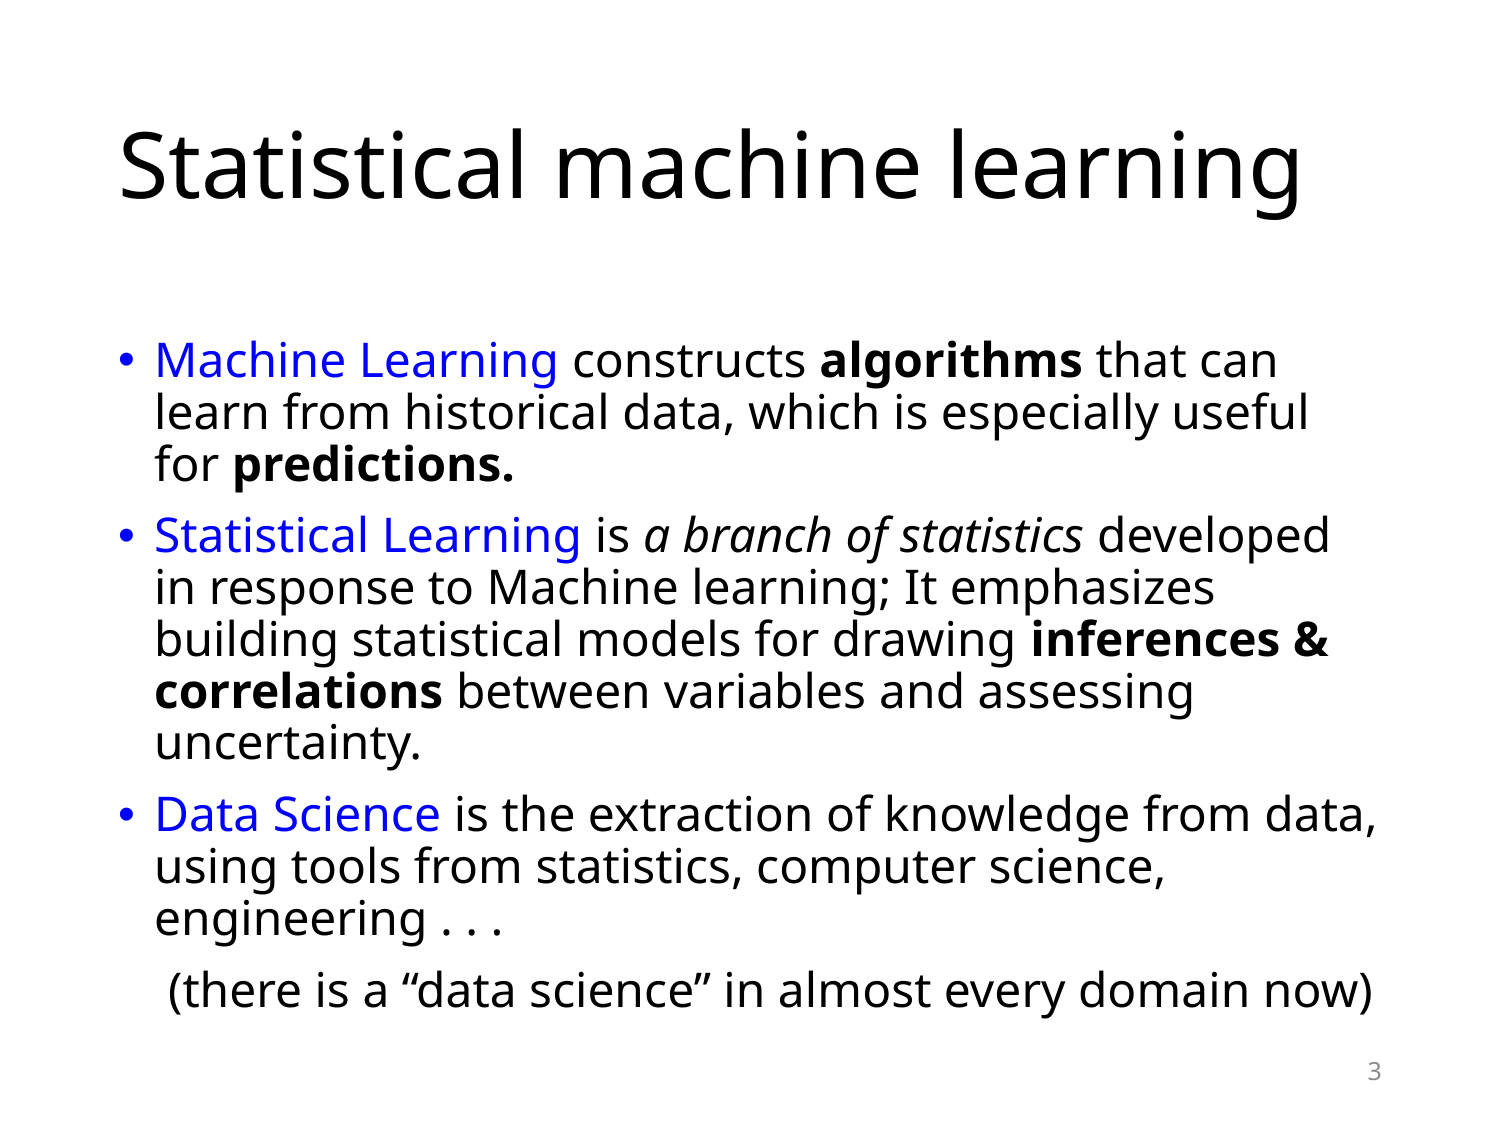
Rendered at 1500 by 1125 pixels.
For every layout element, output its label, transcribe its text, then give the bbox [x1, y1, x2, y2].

list Machine Learning constructs algorithms that can learn from historical data, which is especially useful for predictions. Statistical Learning is a branch of statistics developed in response to Machine learning; It emphasizes building statistical models for drawing inferences & correlations between variables and assessing uncertainty. Data Science is the extraction of knowledge from data, using tools from statistics, computer science, engineering . . . (there is a “data science” in almost every domain now) [103, 328, 1397, 1043]
title Statistical machine learning [103, 59, 1397, 278]
slide_number 3 [1059, 1042, 1397, 1103]
